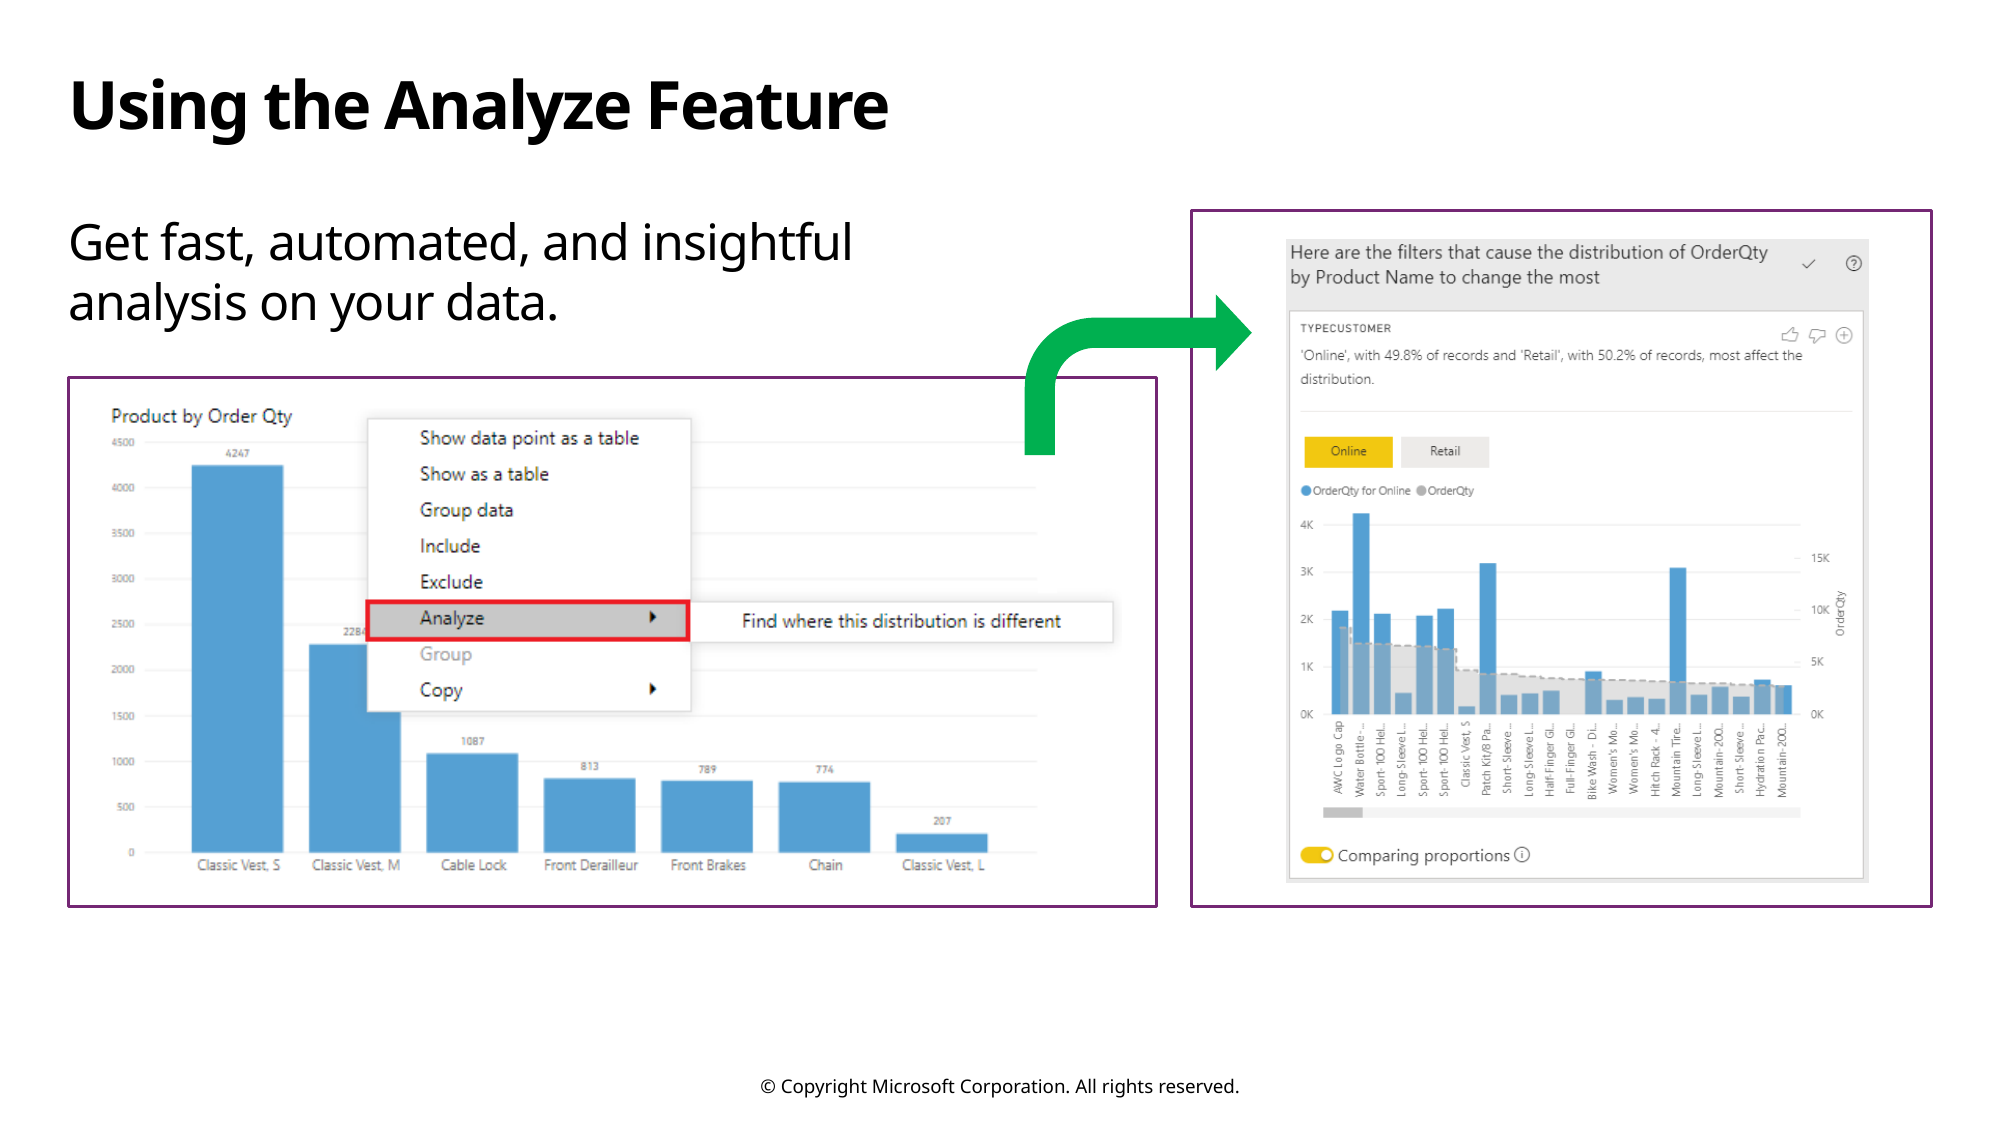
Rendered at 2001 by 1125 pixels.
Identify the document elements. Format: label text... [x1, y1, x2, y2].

text_box Get fast, automated, and insightful analysis on your data. [68, 210, 1027, 331]
text_box [1024, 294, 1252, 401]
text_box [68, 377, 1157, 907]
text_box [1191, 210, 1932, 907]
title Using the Analyze Feature [68, 71, 1930, 185]
picture [1286, 238, 1869, 883]
picture [102, 401, 1123, 883]
